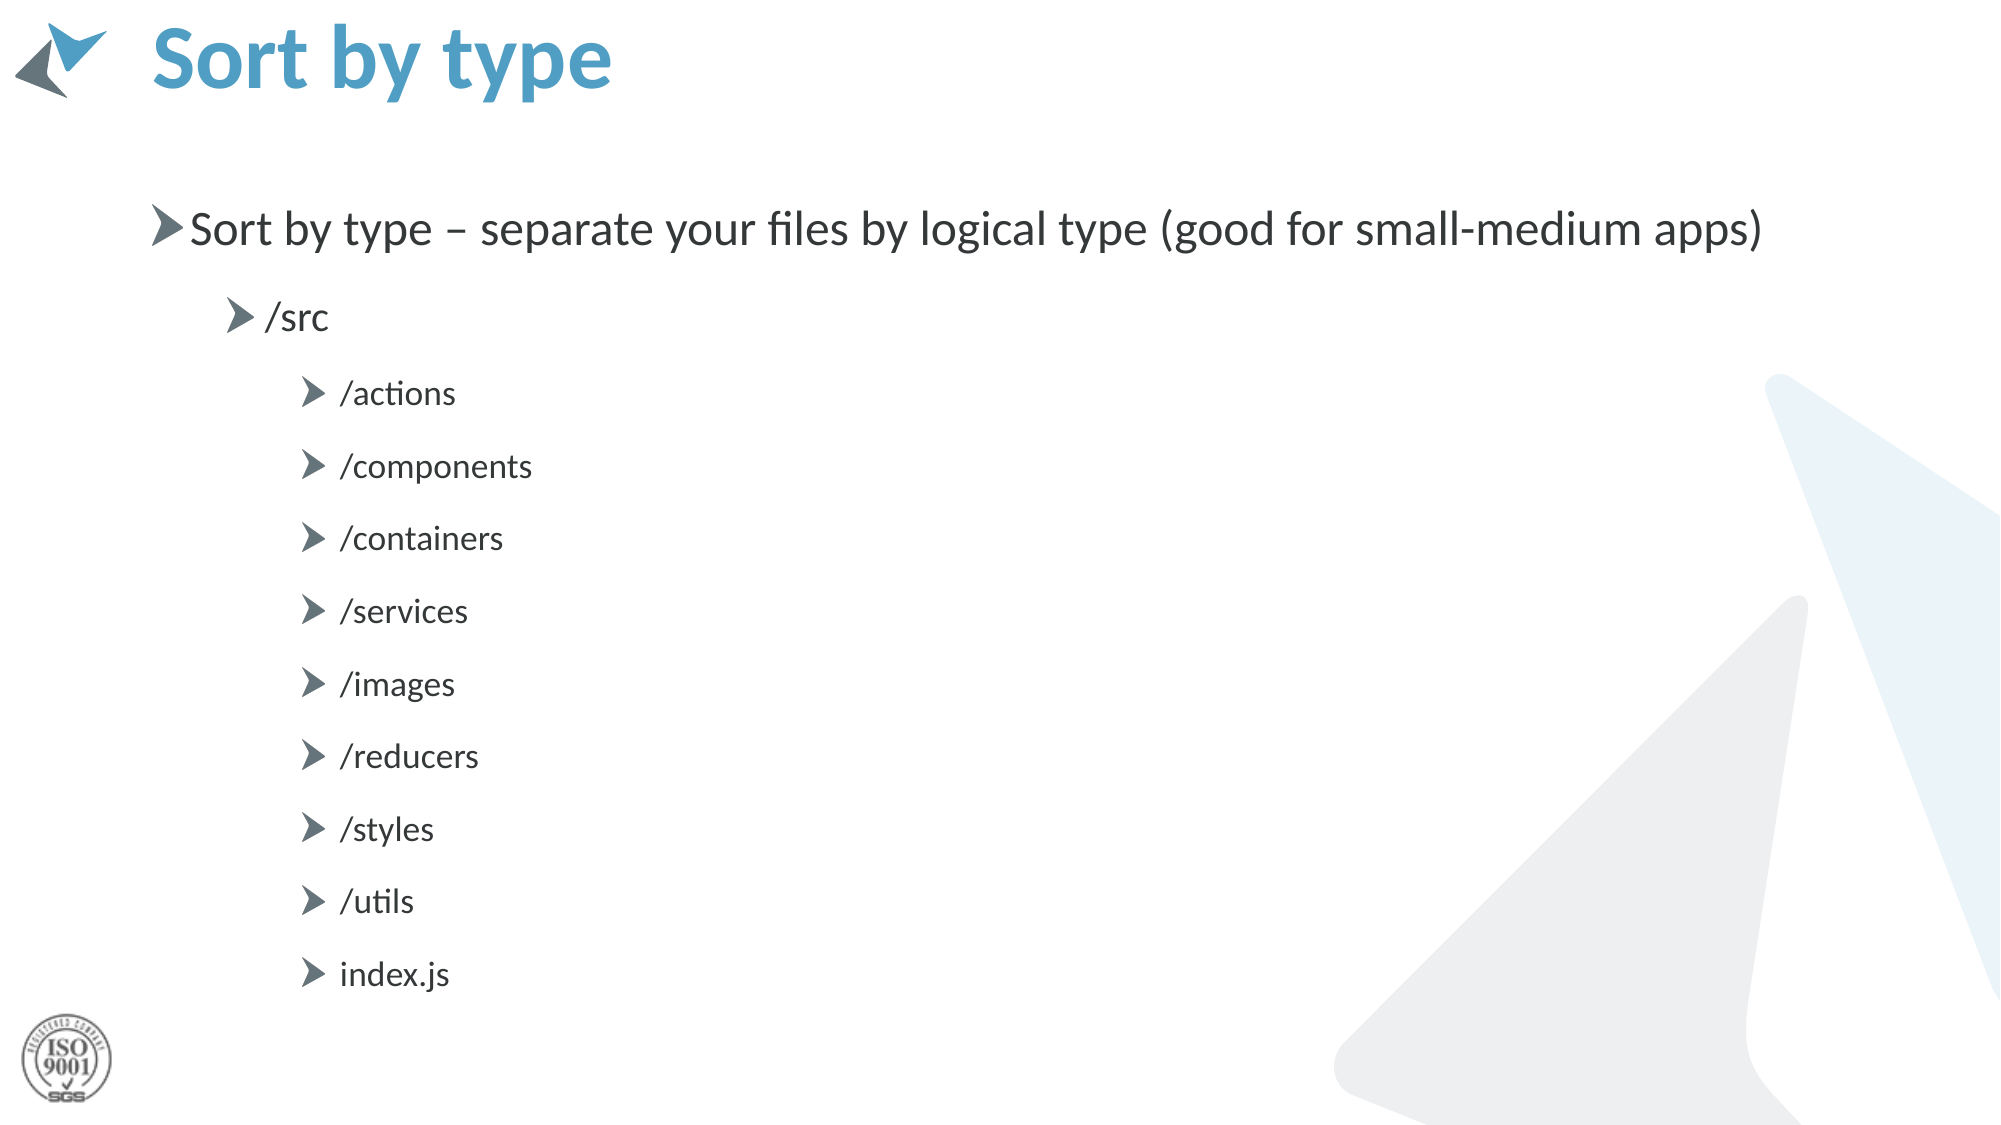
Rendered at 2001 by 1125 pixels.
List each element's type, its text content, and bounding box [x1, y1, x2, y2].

picture [302, 957, 328, 987]
picture [302, 812, 328, 842]
picture [302, 667, 328, 697]
picture [302, 449, 328, 479]
list Sort by type – separate your files by logical type (good for small-medium apps) /src /actions /components /containers /services /images /reducers /styles /utils index.js [137, 158, 1838, 1010]
picture [20, 1011, 115, 1106]
picture [302, 522, 328, 552]
picture [302, 885, 328, 915]
title Sort by type [137, 0, 1838, 119]
picture [302, 376, 328, 407]
picture [302, 594, 328, 624]
picture [152, 204, 188, 246]
picture [302, 739, 328, 770]
picture [227, 297, 258, 333]
